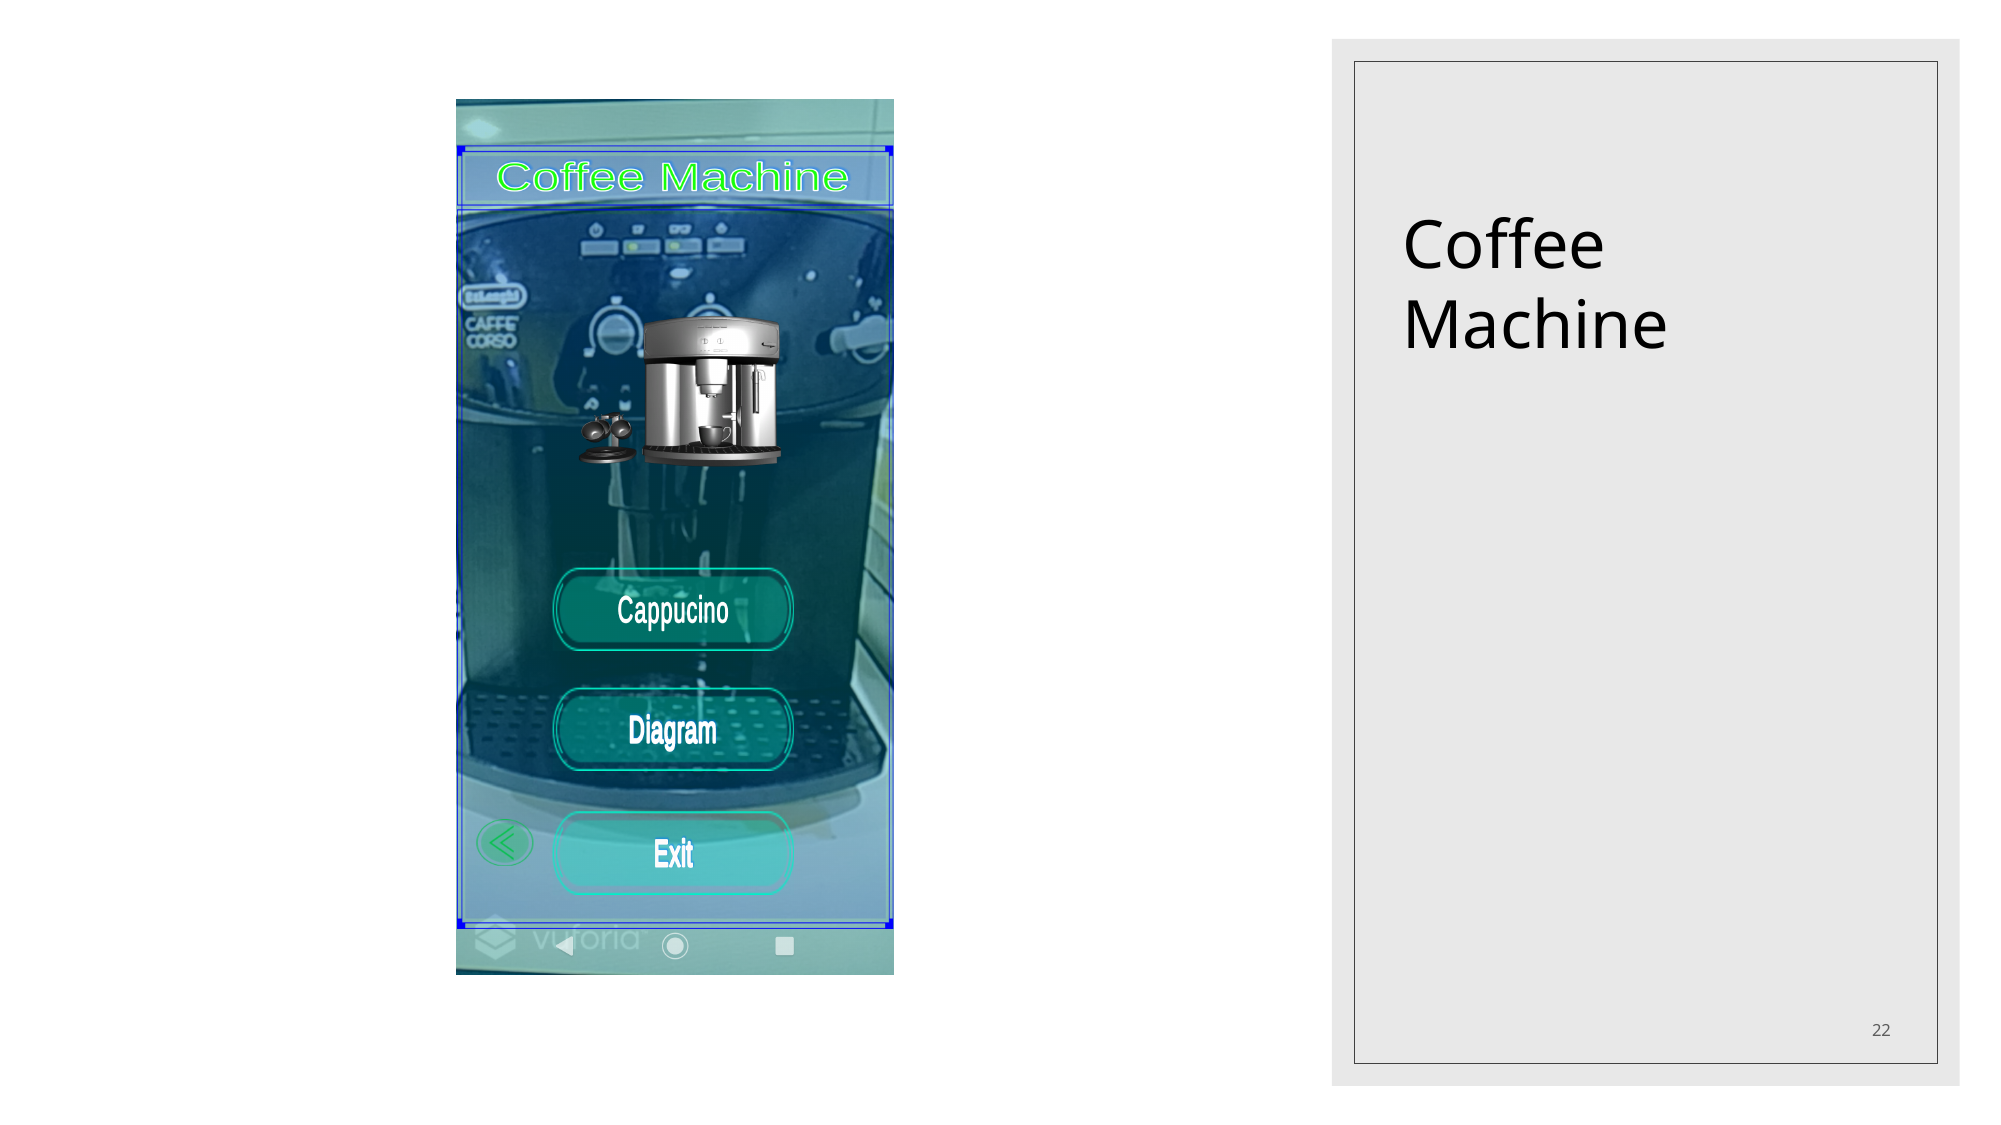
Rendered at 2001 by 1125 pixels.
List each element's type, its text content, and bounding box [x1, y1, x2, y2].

title Coffee Machine [1387, 99, 1907, 370]
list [456, 99, 894, 975]
slide_number 22 [1705, 990, 1907, 1050]
